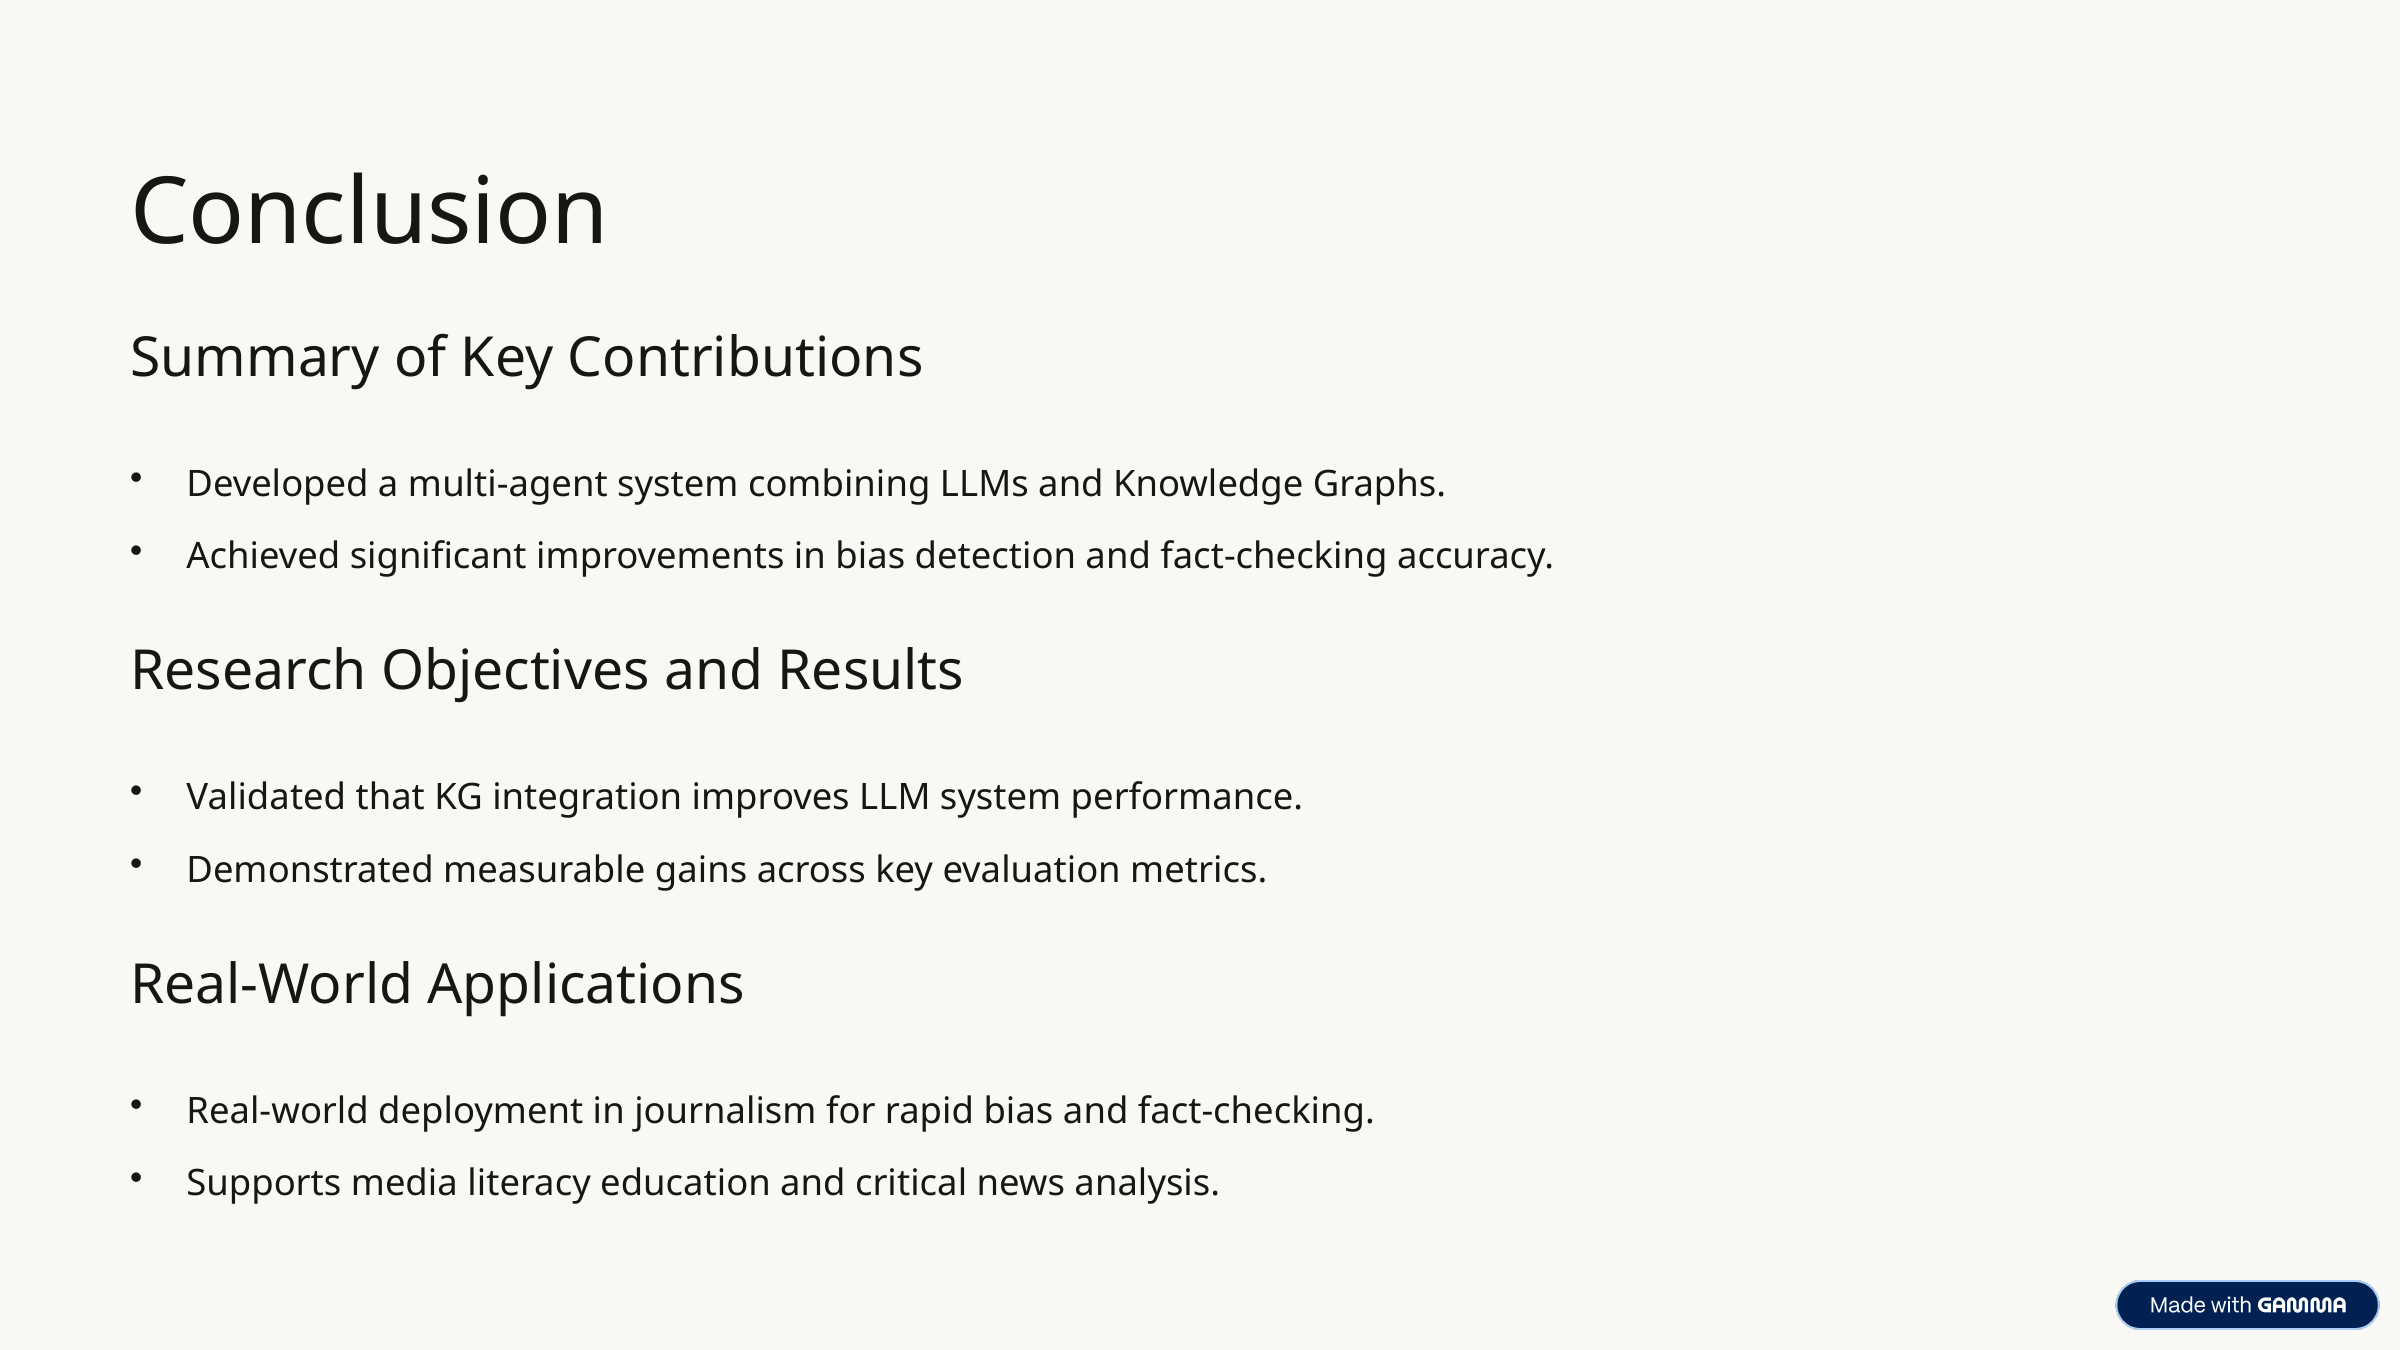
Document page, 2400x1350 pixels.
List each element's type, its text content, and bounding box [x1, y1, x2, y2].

picture [2106, 1271, 2389, 1339]
text_box Supports media literacy education and critical news analysis. [130, 1143, 2270, 1204]
text_box Research Objectives and Results [130, 632, 988, 702]
text_box Achieved significant improvements in bias detection and fact-checking accuracy. [130, 516, 2270, 577]
text_box Demonstrated measurable gains across key evaluation metrics. [130, 830, 2270, 890]
text_box Real-world deployment in journalism for rapid bias and fact-checking. [130, 1071, 2270, 1131]
text_box Summary of Key Contributions [130, 318, 936, 389]
text_box Conclusion [130, 146, 1061, 263]
text_box Validated that KG integration improves LLM system performance. [130, 757, 2270, 818]
text_box Real-World Applications [130, 945, 768, 1016]
text_box Developed a multi-agent system combining LLMs and Knowledge Graphs. [130, 444, 2270, 504]
